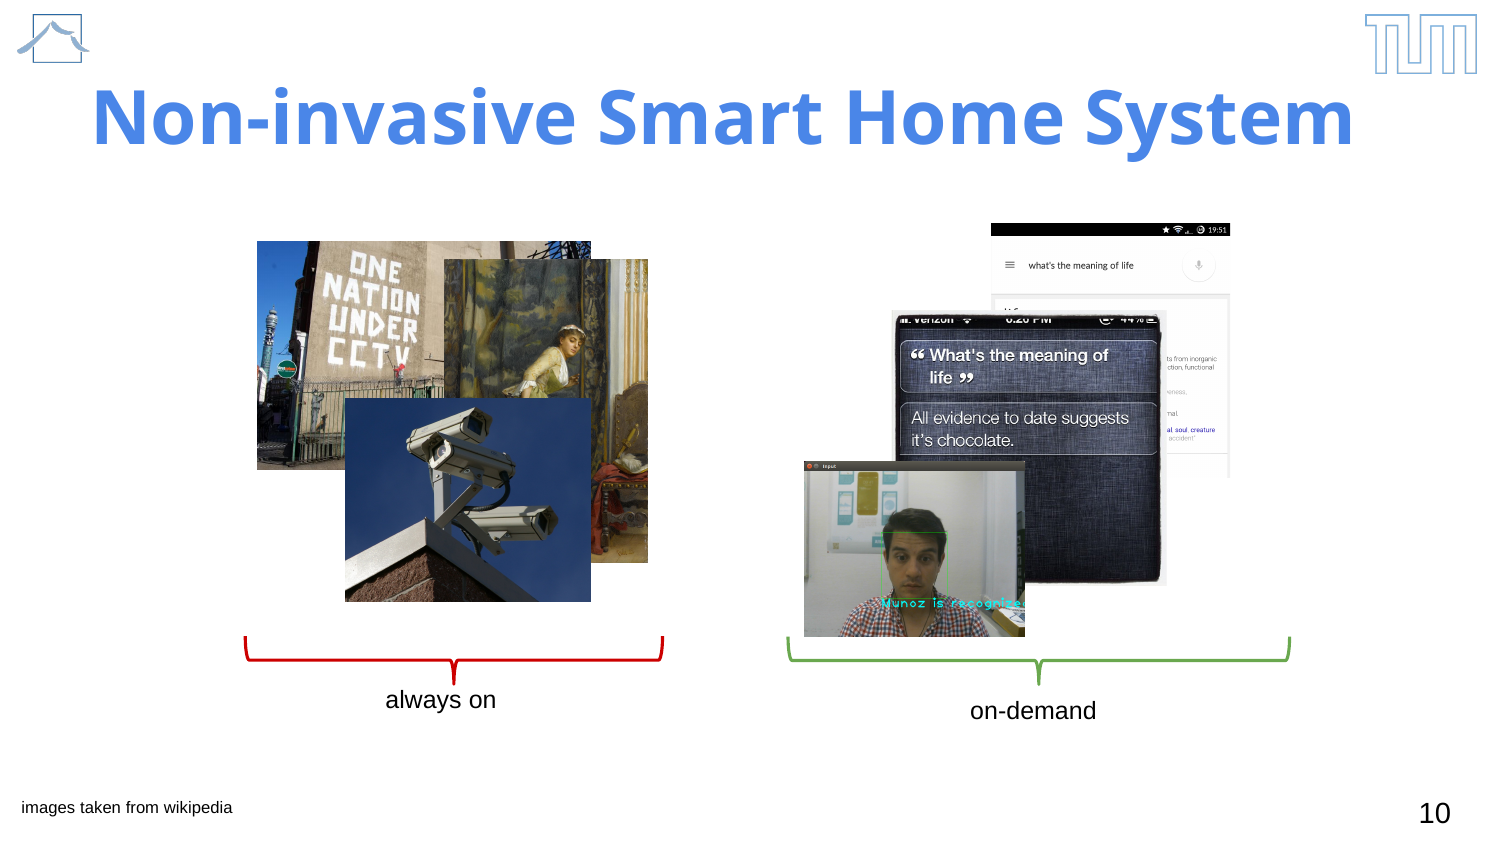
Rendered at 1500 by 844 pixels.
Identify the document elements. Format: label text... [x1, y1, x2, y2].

slide_number ‹#› [1403, 779, 1494, 844]
title Non-invasive Smart Home System [75, 33, 1425, 175]
text_box always on [370, 668, 538, 719]
text_box [788, 636, 1290, 679]
picture [257, 241, 648, 603]
picture [803, 223, 1231, 637]
picture [17, 14, 90, 63]
text_box on-demand [955, 679, 1123, 723]
text_box images taken from wikipedia [6, 782, 264, 841]
text_box [245, 636, 663, 668]
